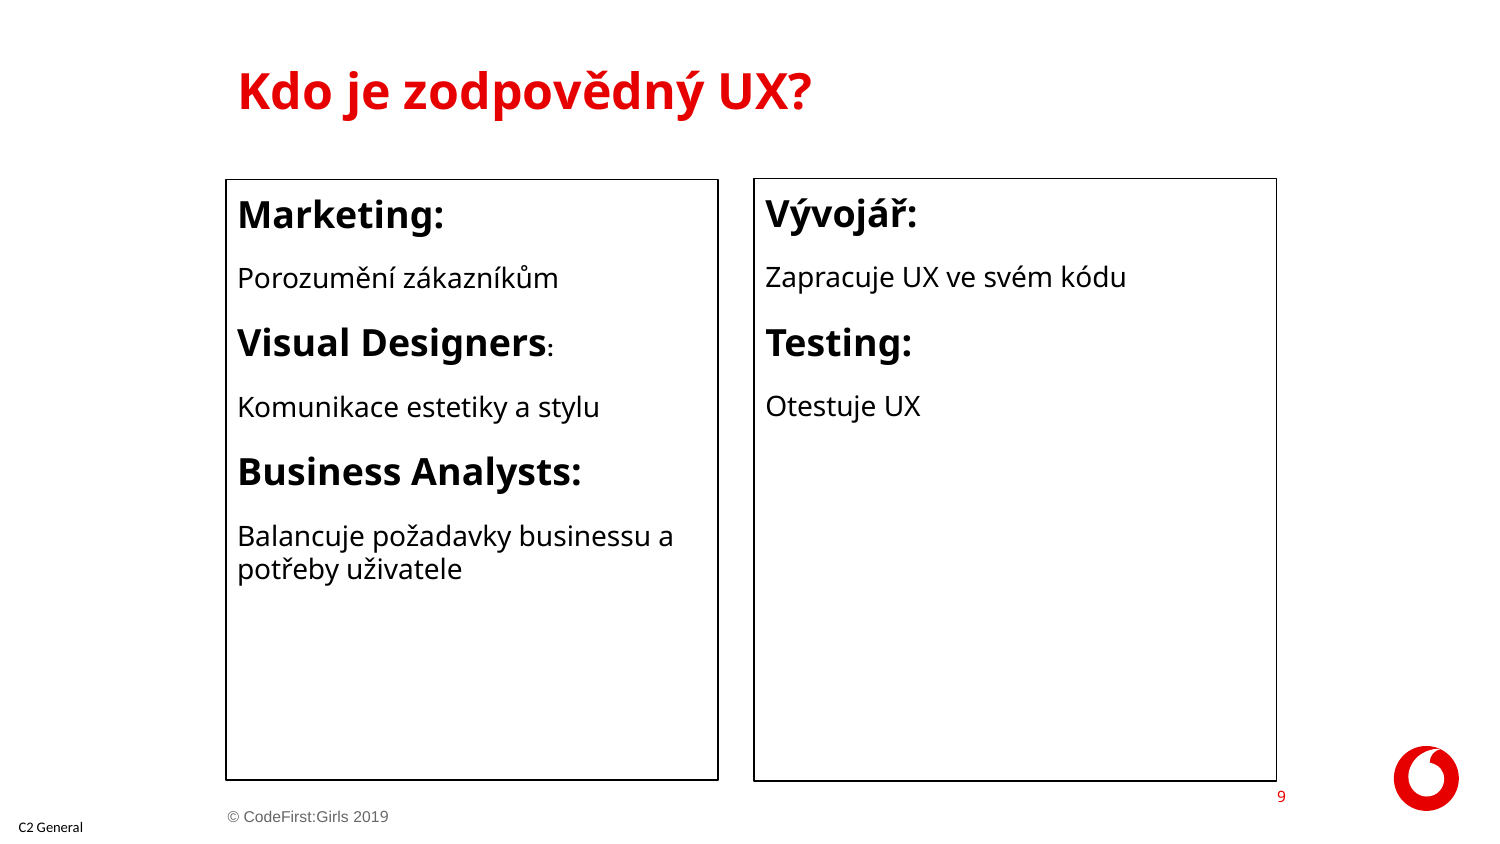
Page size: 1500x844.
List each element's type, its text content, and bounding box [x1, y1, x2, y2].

title Kdo je zodpovědný UX? [225, 48, 1275, 180]
list Marketing: Porozumění zákazníkům Visual Designers: Komunikace estetiky a stylu Business Analysts: Balancuje požadavky businessu a potřeby uživatele [225, 179, 718, 781]
slide_number 9 [1229, 764, 1298, 830]
text_box © CodeFirst:Girls 2019 [216, 796, 523, 830]
list Vývojář: Zapracuje UX ve svém kódu Testing: Otestuje UX [754, 178, 1277, 781]
